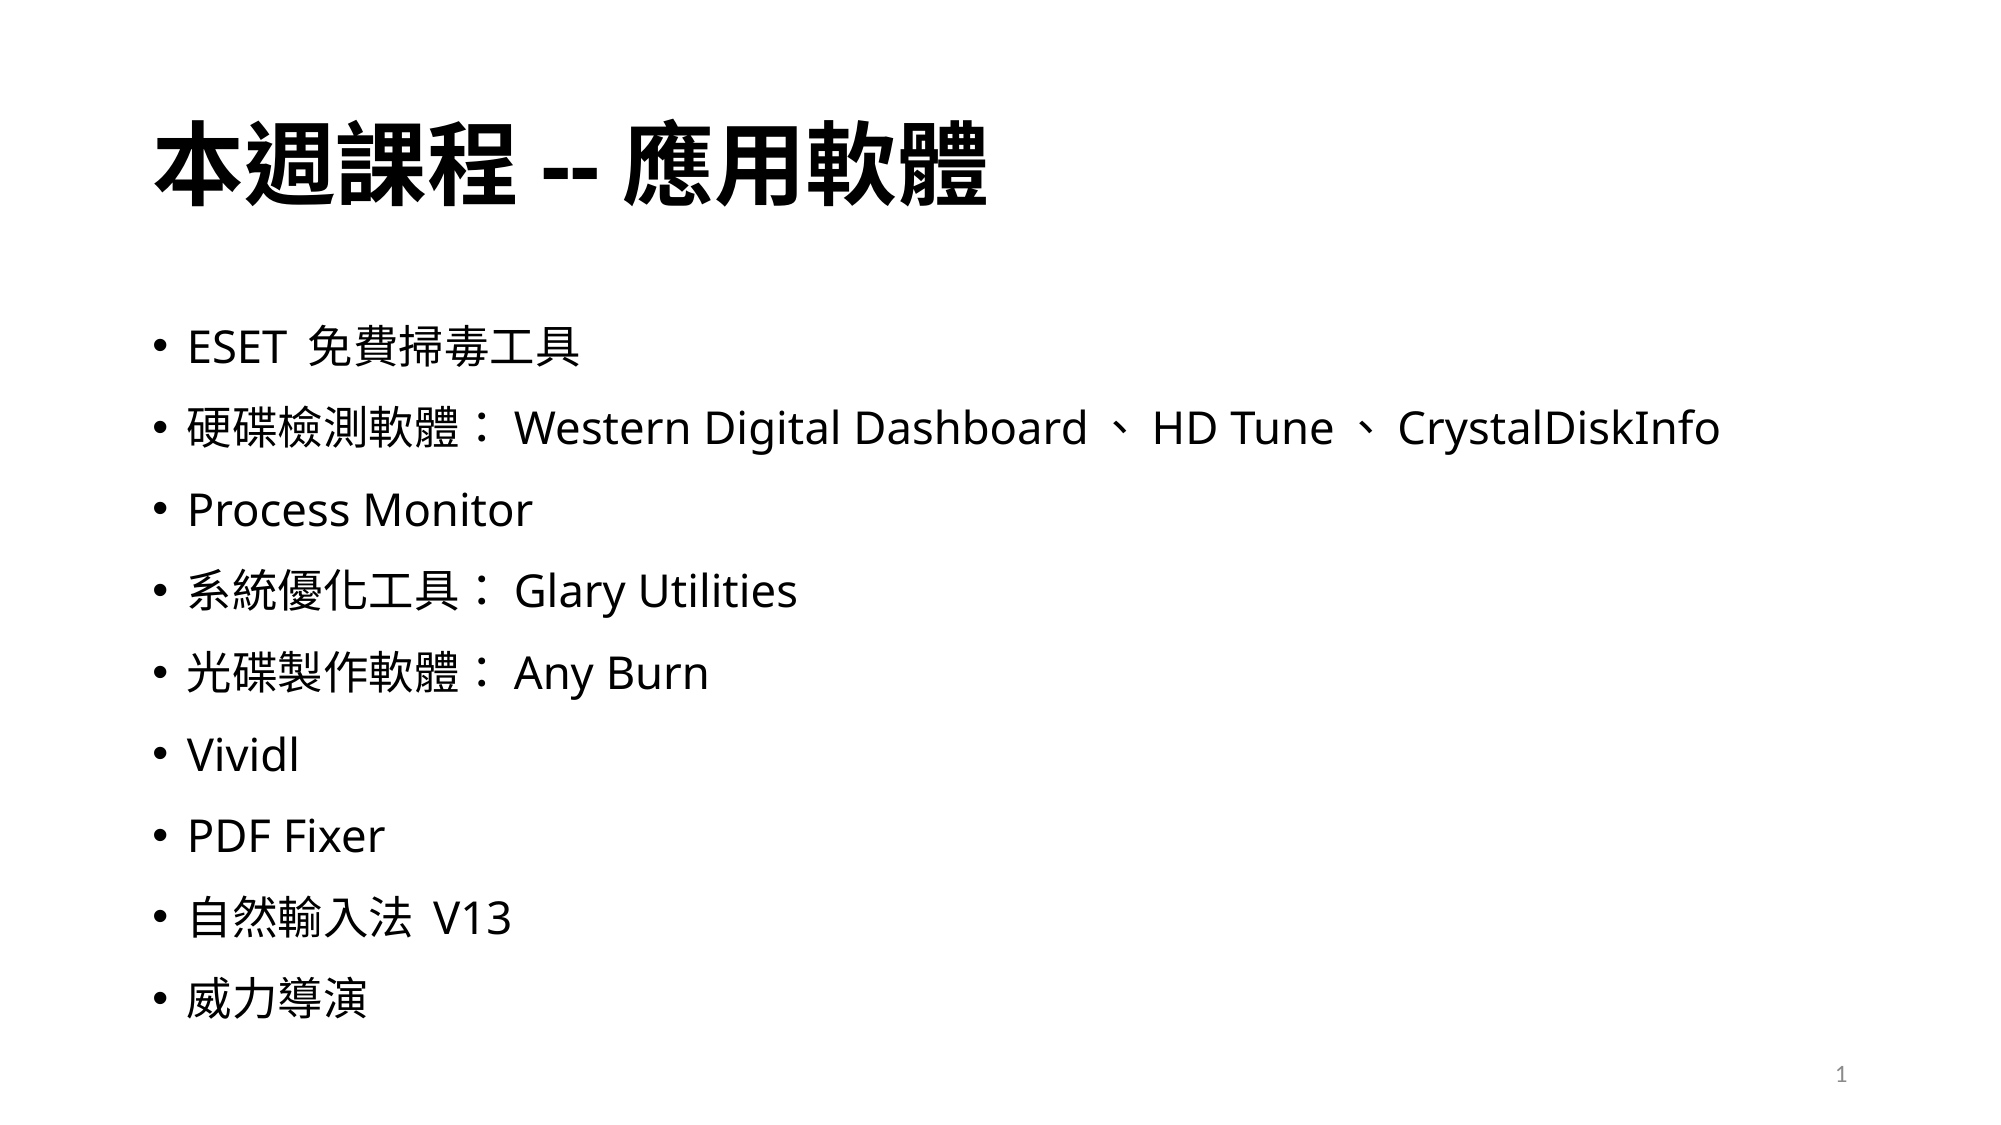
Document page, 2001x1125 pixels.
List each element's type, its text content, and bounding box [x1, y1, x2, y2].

list ESET 免費掃毒工具 硬碟檢測軟體：Western Digital Dashboard、HD Tune、CrystalDiskInfo Process Monitor 系統優化工具：Glary Utilities 光碟製作軟體：Any Burn Vividl PDF Fixer 自然輸入法 V13 威力導演 [137, 299, 1863, 1043]
slide_number 1 [1412, 1042, 1863, 1103]
title 本週課程--應用軟體 [137, 59, 1863, 278]
